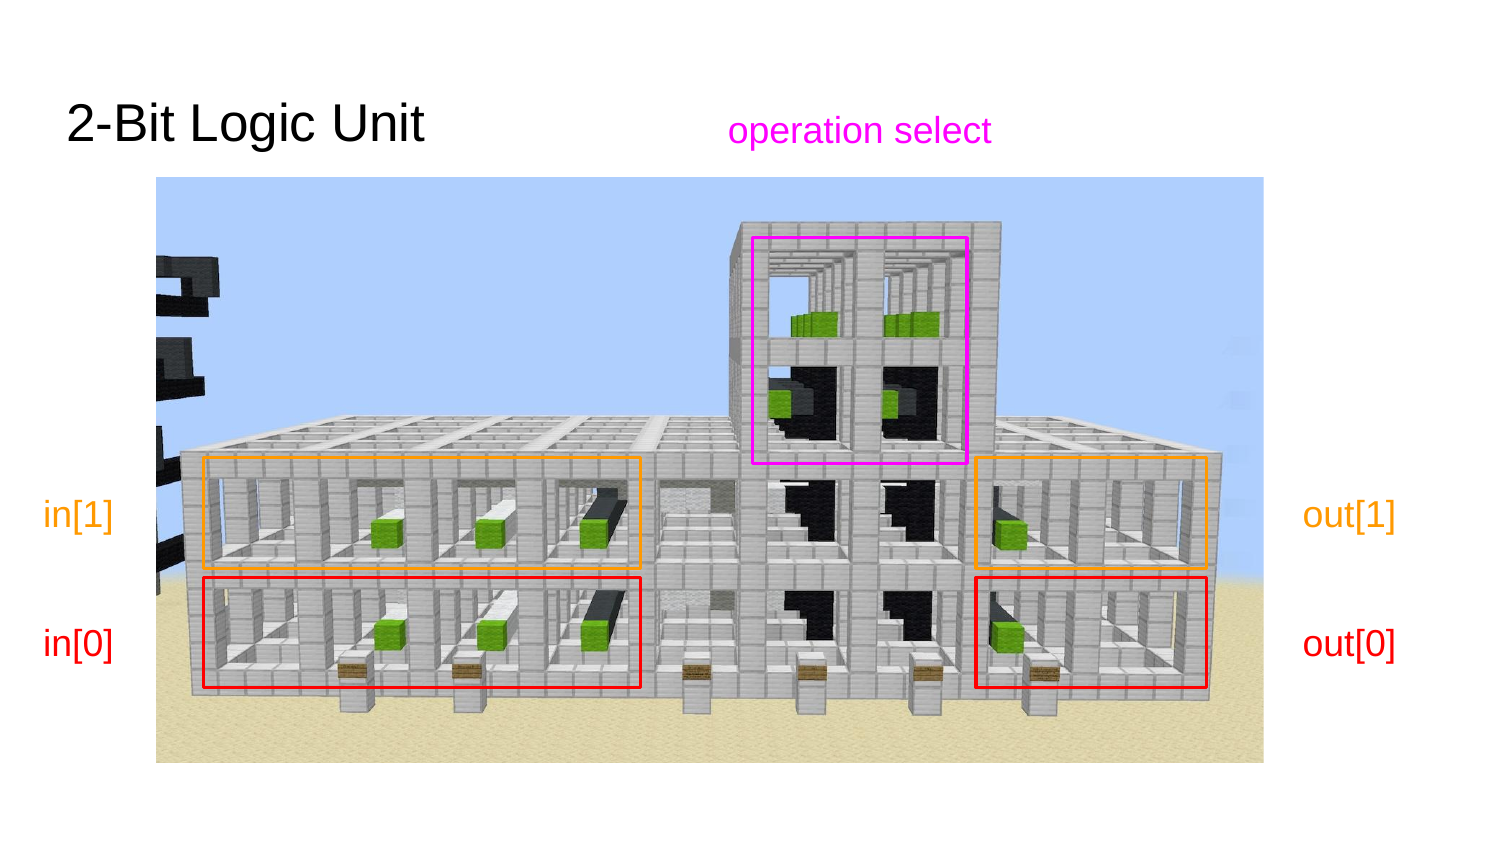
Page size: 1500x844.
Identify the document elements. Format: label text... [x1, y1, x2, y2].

picture [155, 177, 1264, 763]
text_box out[0] [1287, 604, 1417, 680]
text_box in[0] [28, 604, 133, 680]
text_box operation select [702, 91, 1018, 167]
text_box out[1] [1287, 475, 1426, 550]
title 2-Bit Logic Unit [51, 72, 1449, 167]
text_box in[1] [28, 475, 133, 550]
